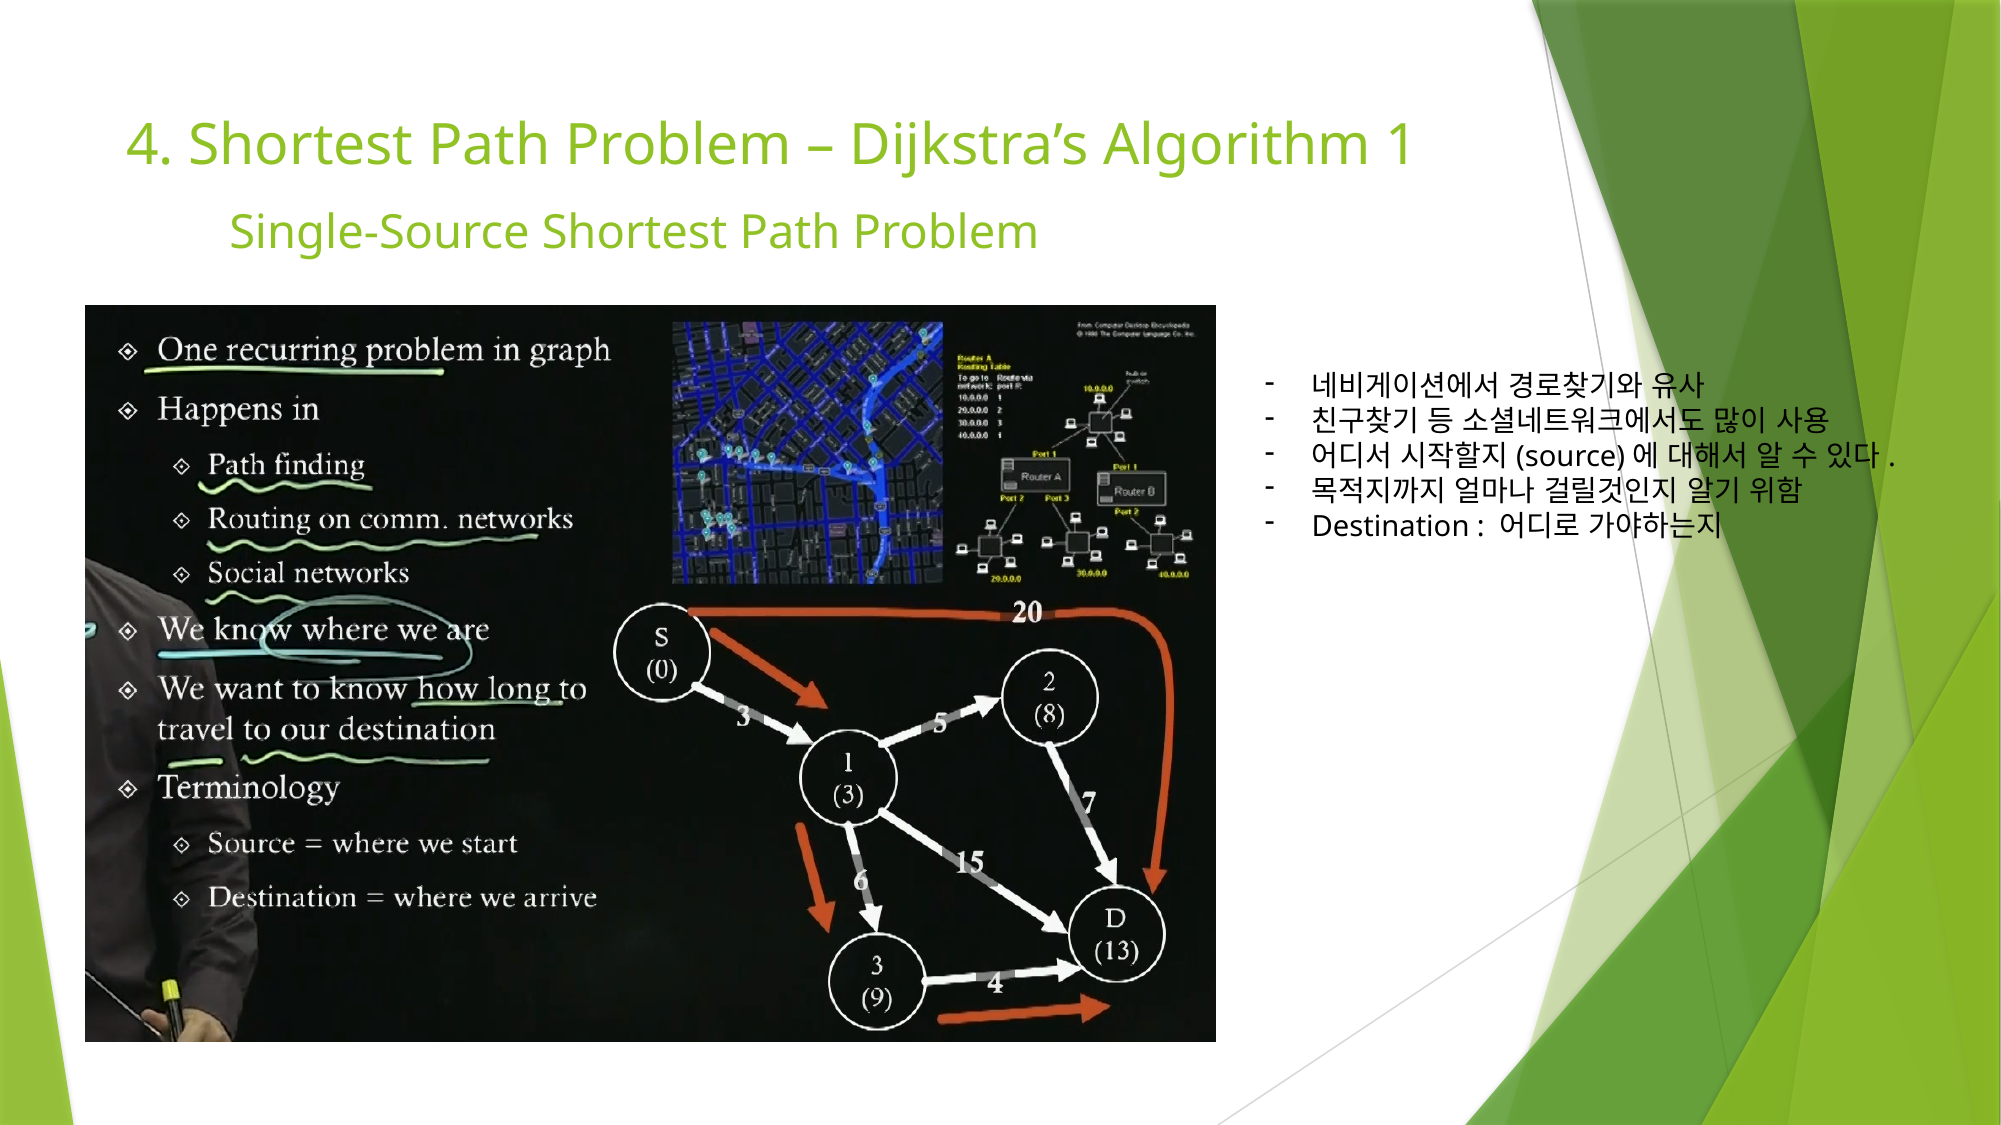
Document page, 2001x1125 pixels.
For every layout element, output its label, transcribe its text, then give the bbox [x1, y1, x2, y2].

text_box Single-Source Shortest Path Problem [214, 193, 1531, 266]
picture [84, 305, 1217, 1043]
title 4. Shortest Path Problem – Dijkstra’s Algorithm 1 [111, 99, 1648, 185]
text_box 네비게이션에서 경로찾기와 유사 친구찾기 등 소셜네트워크에서도 많이 사용 어디서 시작할지(source)에 대해서 알 수 있다. 목적지까지 얼마나 걸릴것인지 알기 위함 Destination : 어디로 가야하는지 [1250, 360, 1984, 550]
